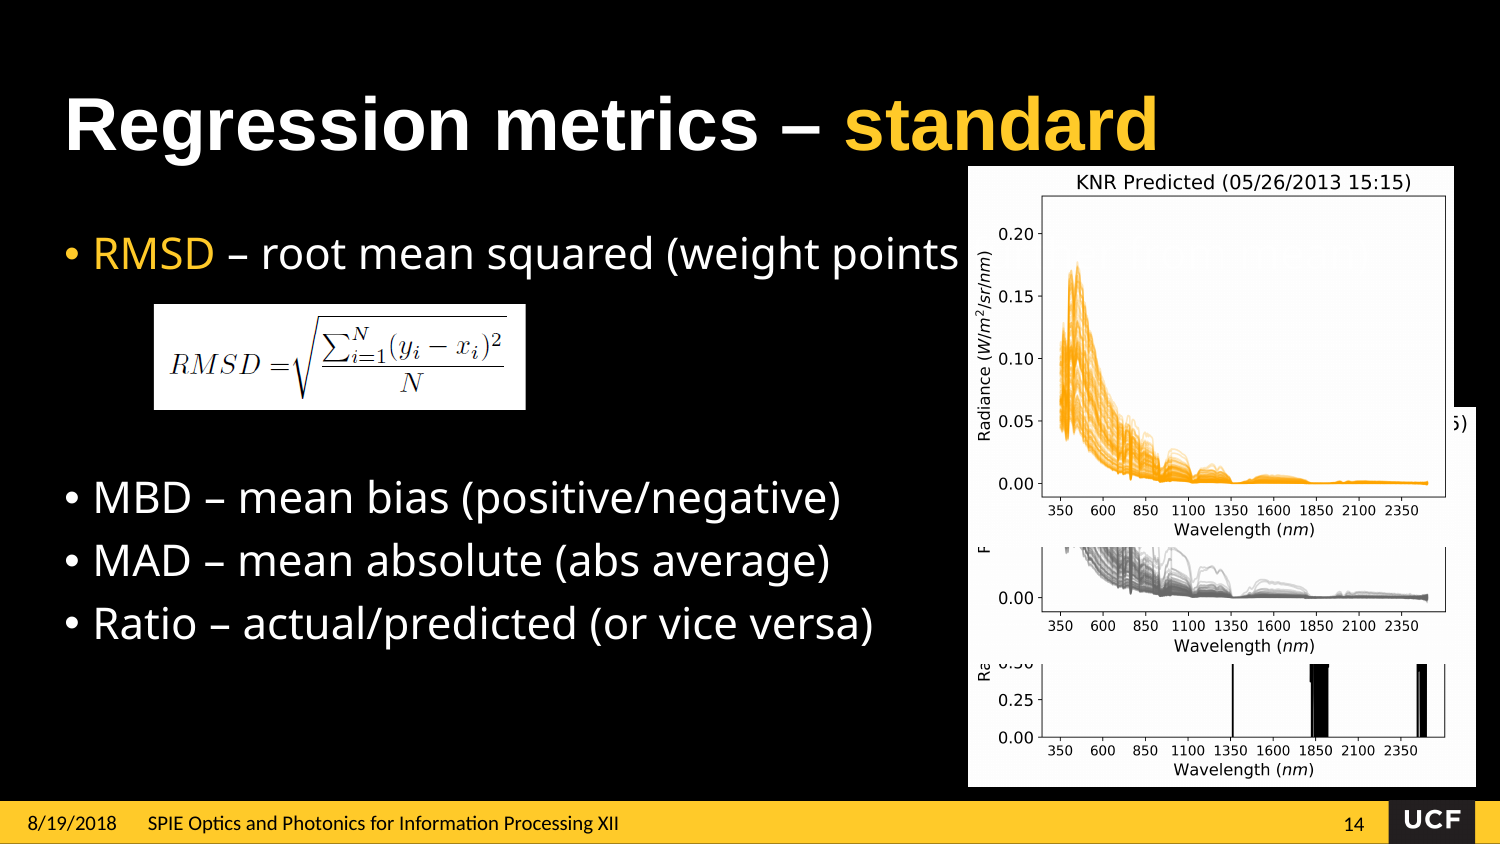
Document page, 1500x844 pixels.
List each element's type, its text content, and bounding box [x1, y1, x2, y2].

text_box [0, 801, 1388, 844]
picture [153, 303, 526, 410]
title Regression metrics – standard [49, 44, 1344, 208]
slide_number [12, 804, 327, 839]
text_box [1476, 801, 1500, 844]
picture [967, 166, 1476, 787]
footer SPIE Optics and Photonics for Information Processing XII [133, 808, 939, 835]
slide_number 14 [1307, 805, 1380, 840]
picture [1388, 800, 1476, 844]
list RMSD – root mean squared (weight points further from mean) MBD – mean bias (positive/negative) MAD – mean absolute (abs average) Ratio – actual/predicted (or vice versa) [49, 224, 967, 760]
